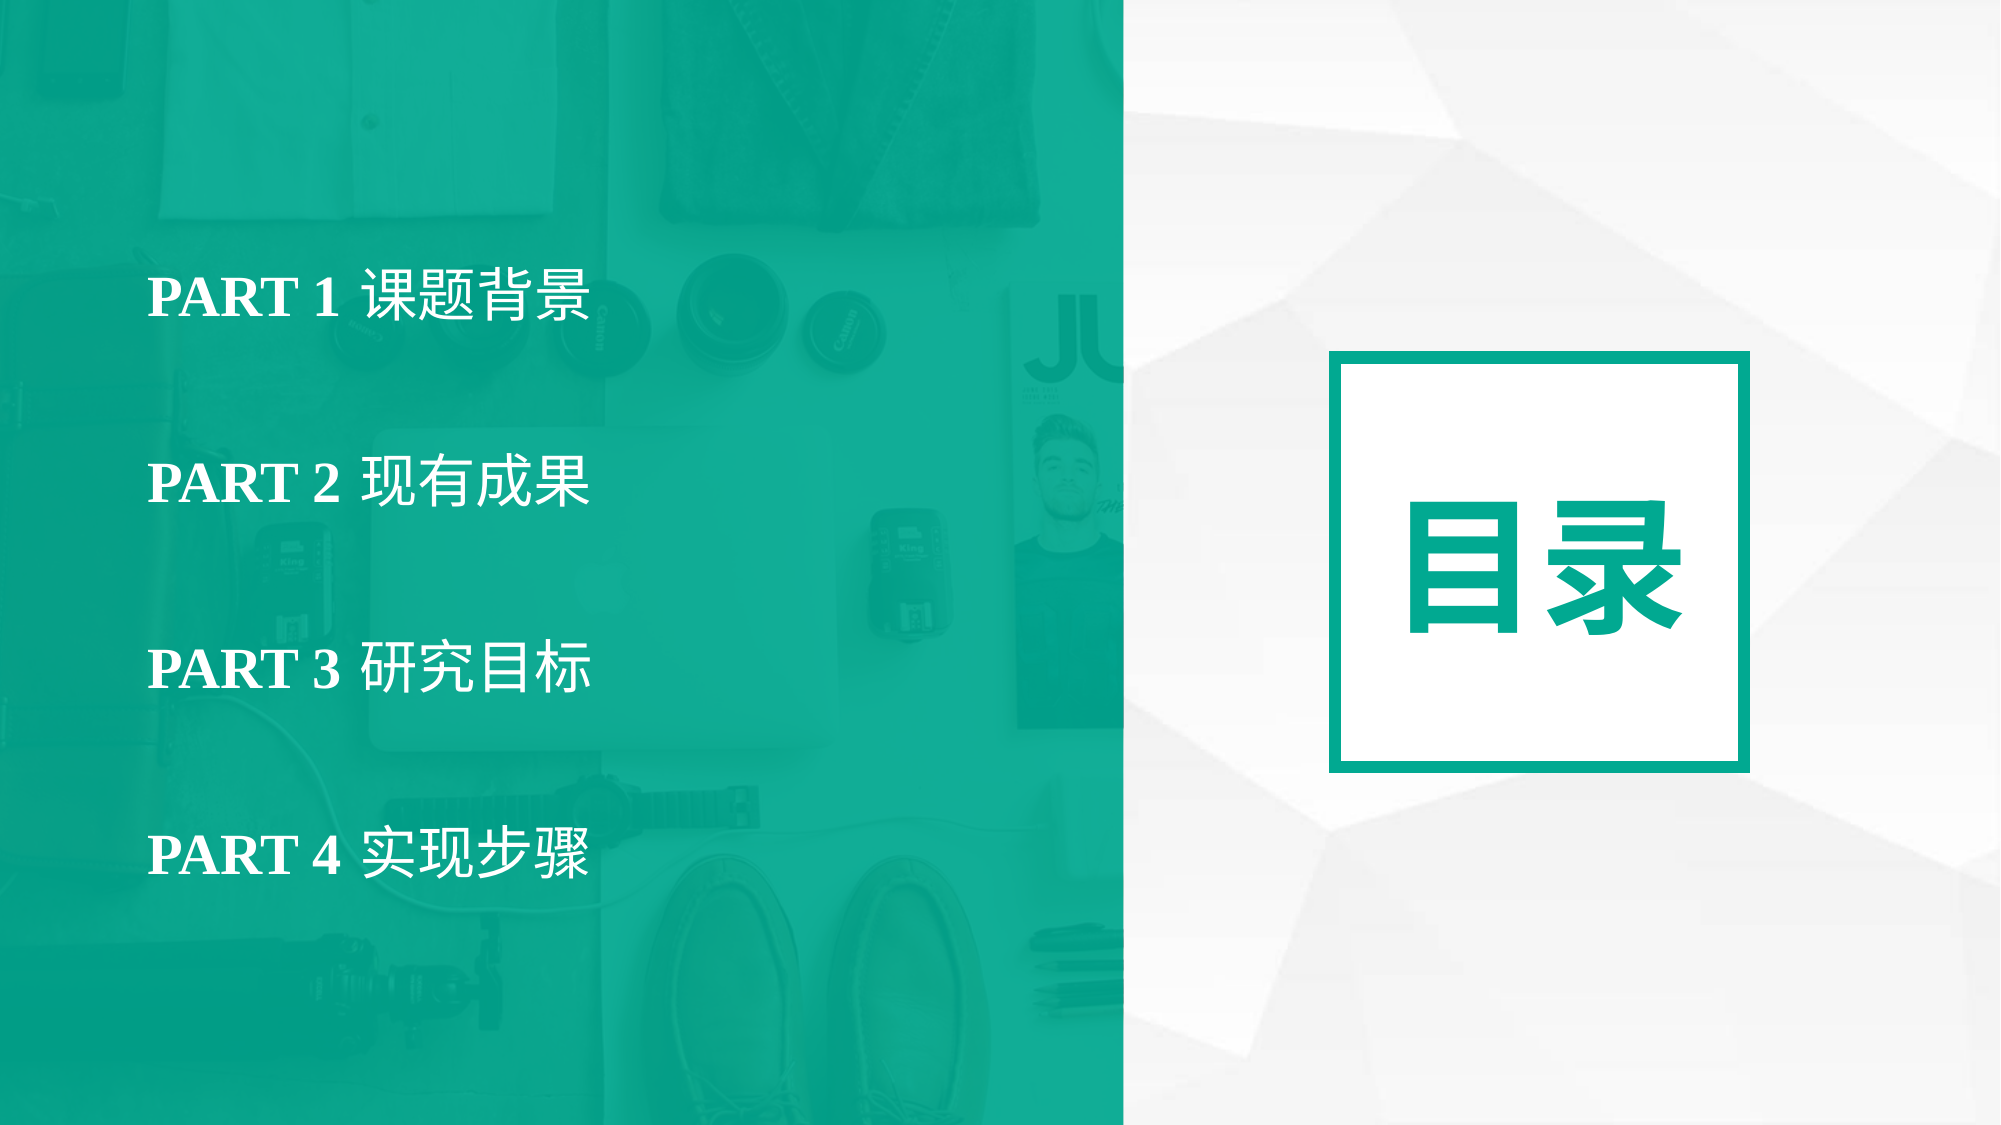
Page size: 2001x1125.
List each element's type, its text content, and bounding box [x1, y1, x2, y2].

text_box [132, 436, 903, 523]
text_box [132, 250, 663, 337]
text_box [132, 808, 903, 895]
text_box [1334, 357, 1745, 768]
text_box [132, 622, 1036, 709]
picture [0, 0, 2001, 1125]
text_box 目录 [1363, 463, 1715, 659]
